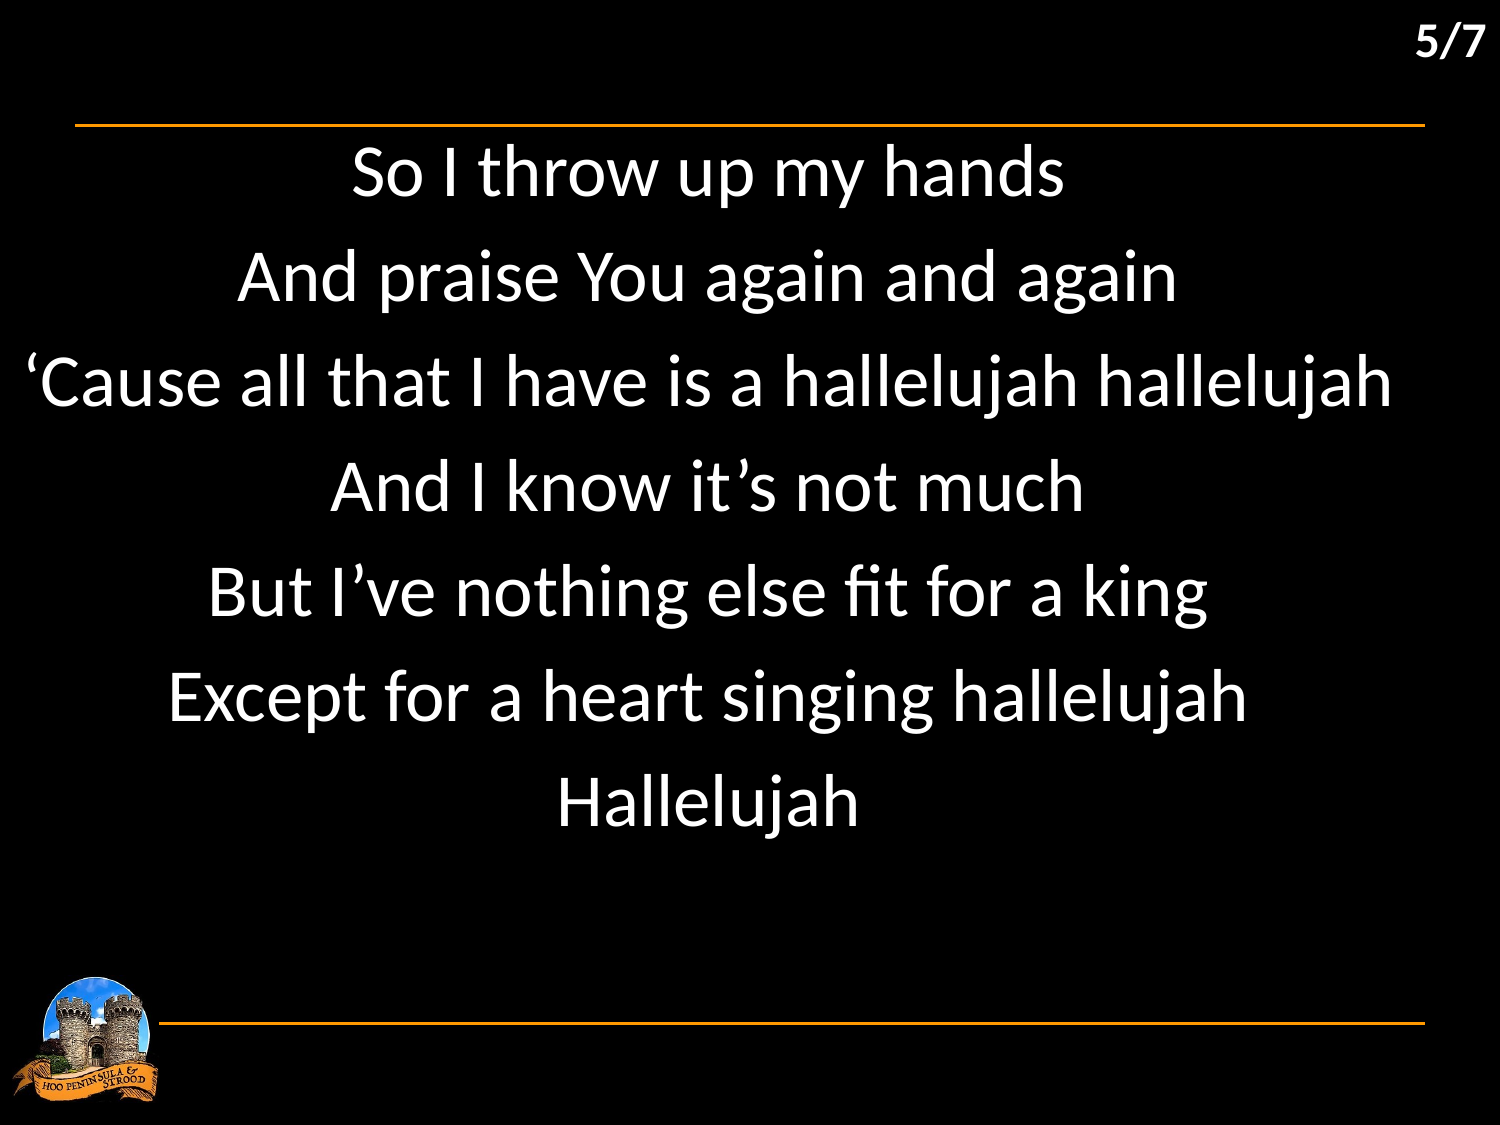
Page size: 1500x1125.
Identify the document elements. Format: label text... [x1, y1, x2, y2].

text_box 5/7 [1399, 0, 1500, 75]
subtitle So I throw up my hands And praise You again and again ‘Cause all that I have is a hallelujah hallelujah And I know it’s not much But I’ve nothing else fit for a king Except for a heart singing hallelujah Hallelujah [0, 113, 1418, 1125]
